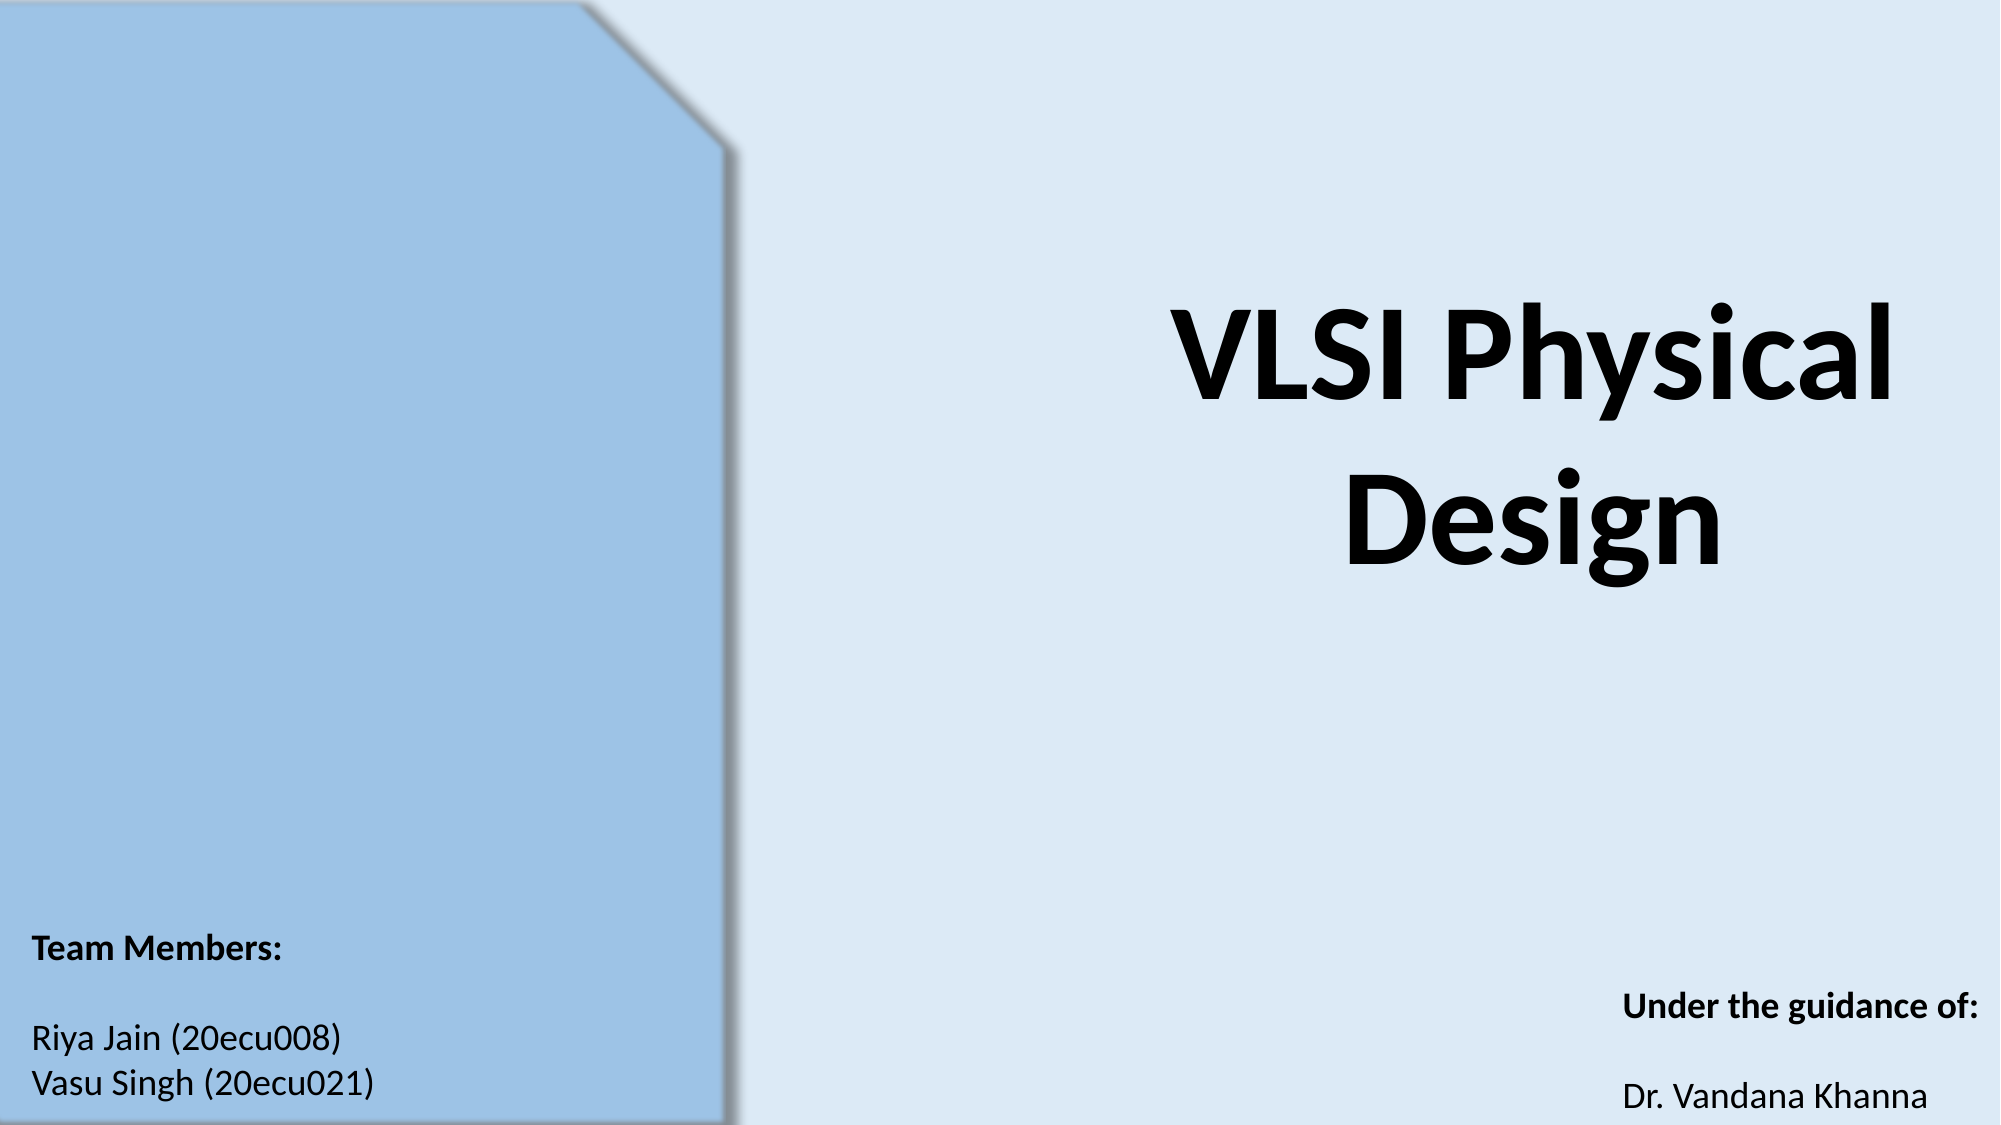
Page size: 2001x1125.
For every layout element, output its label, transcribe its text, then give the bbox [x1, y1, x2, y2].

text_box Under the guidance of: Dr. Vandana Khanna [1607, 973, 2000, 1124]
text_box [0, 6, 720, 1120]
text_box VLSI Physical Design [999, 254, 2000, 599]
text_box Team Members: Riya Jain (20ecu008) Vasu Singh (20ecu021) [16, 915, 652, 1110]
